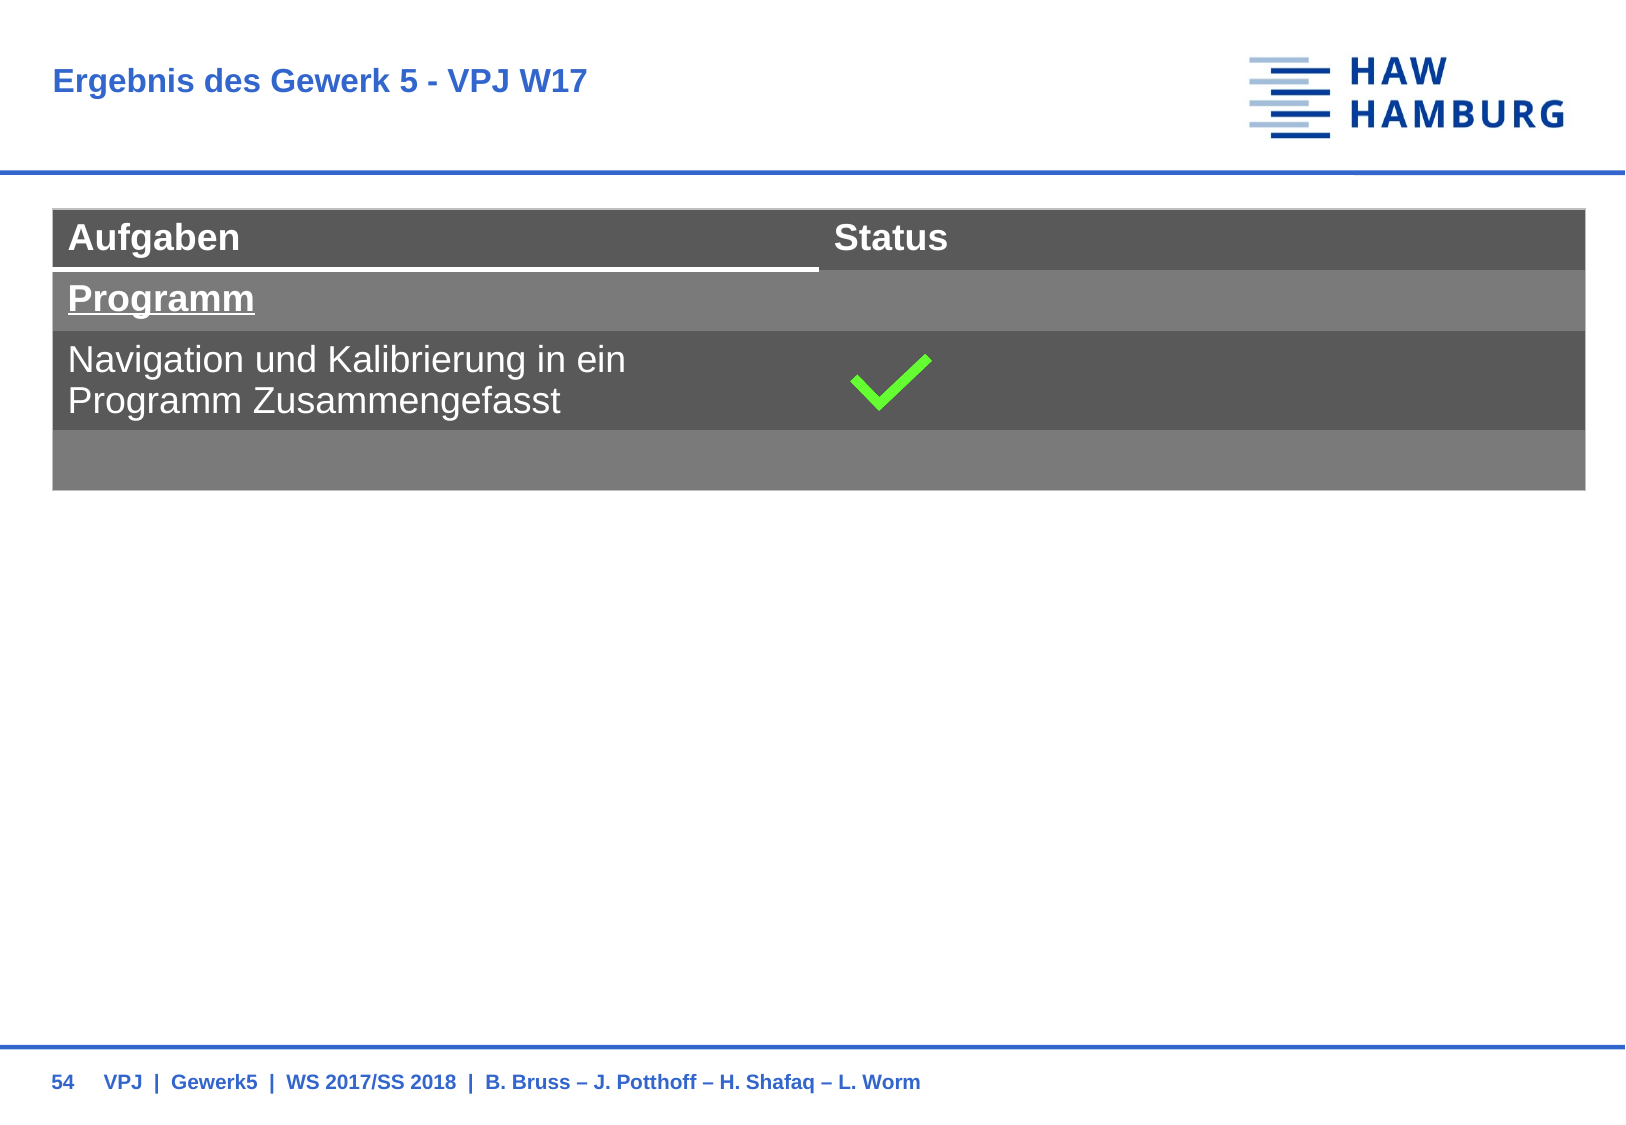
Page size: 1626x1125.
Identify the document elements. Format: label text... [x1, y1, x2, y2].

table_cell Navigation und Kalibrierung in ein Programm Zusammengefasst [53, 331, 819, 430]
table_cell Programm [53, 272, 819, 331]
table_cell [819, 331, 1585, 430]
title Ergebnis des Gewerk 5 - VPJ W17 [52, 54, 1095, 173]
footer VPJ | Gewerk5 | WS 2017/SS 2018 | B. Bruss – J. Potthoff – H. Shafaq – L. Worm [103, 1046, 1522, 1094]
picture [848, 339, 934, 425]
table_cell [819, 430, 1585, 490]
table_cell [819, 270, 1585, 331]
table_cell [53, 430, 819, 490]
slide_number 54 [0, 1046, 81, 1094]
picture [1222, 30, 1589, 165]
table_header Status [819, 210, 1585, 270]
table_header Aufgaben [53, 210, 819, 267]
